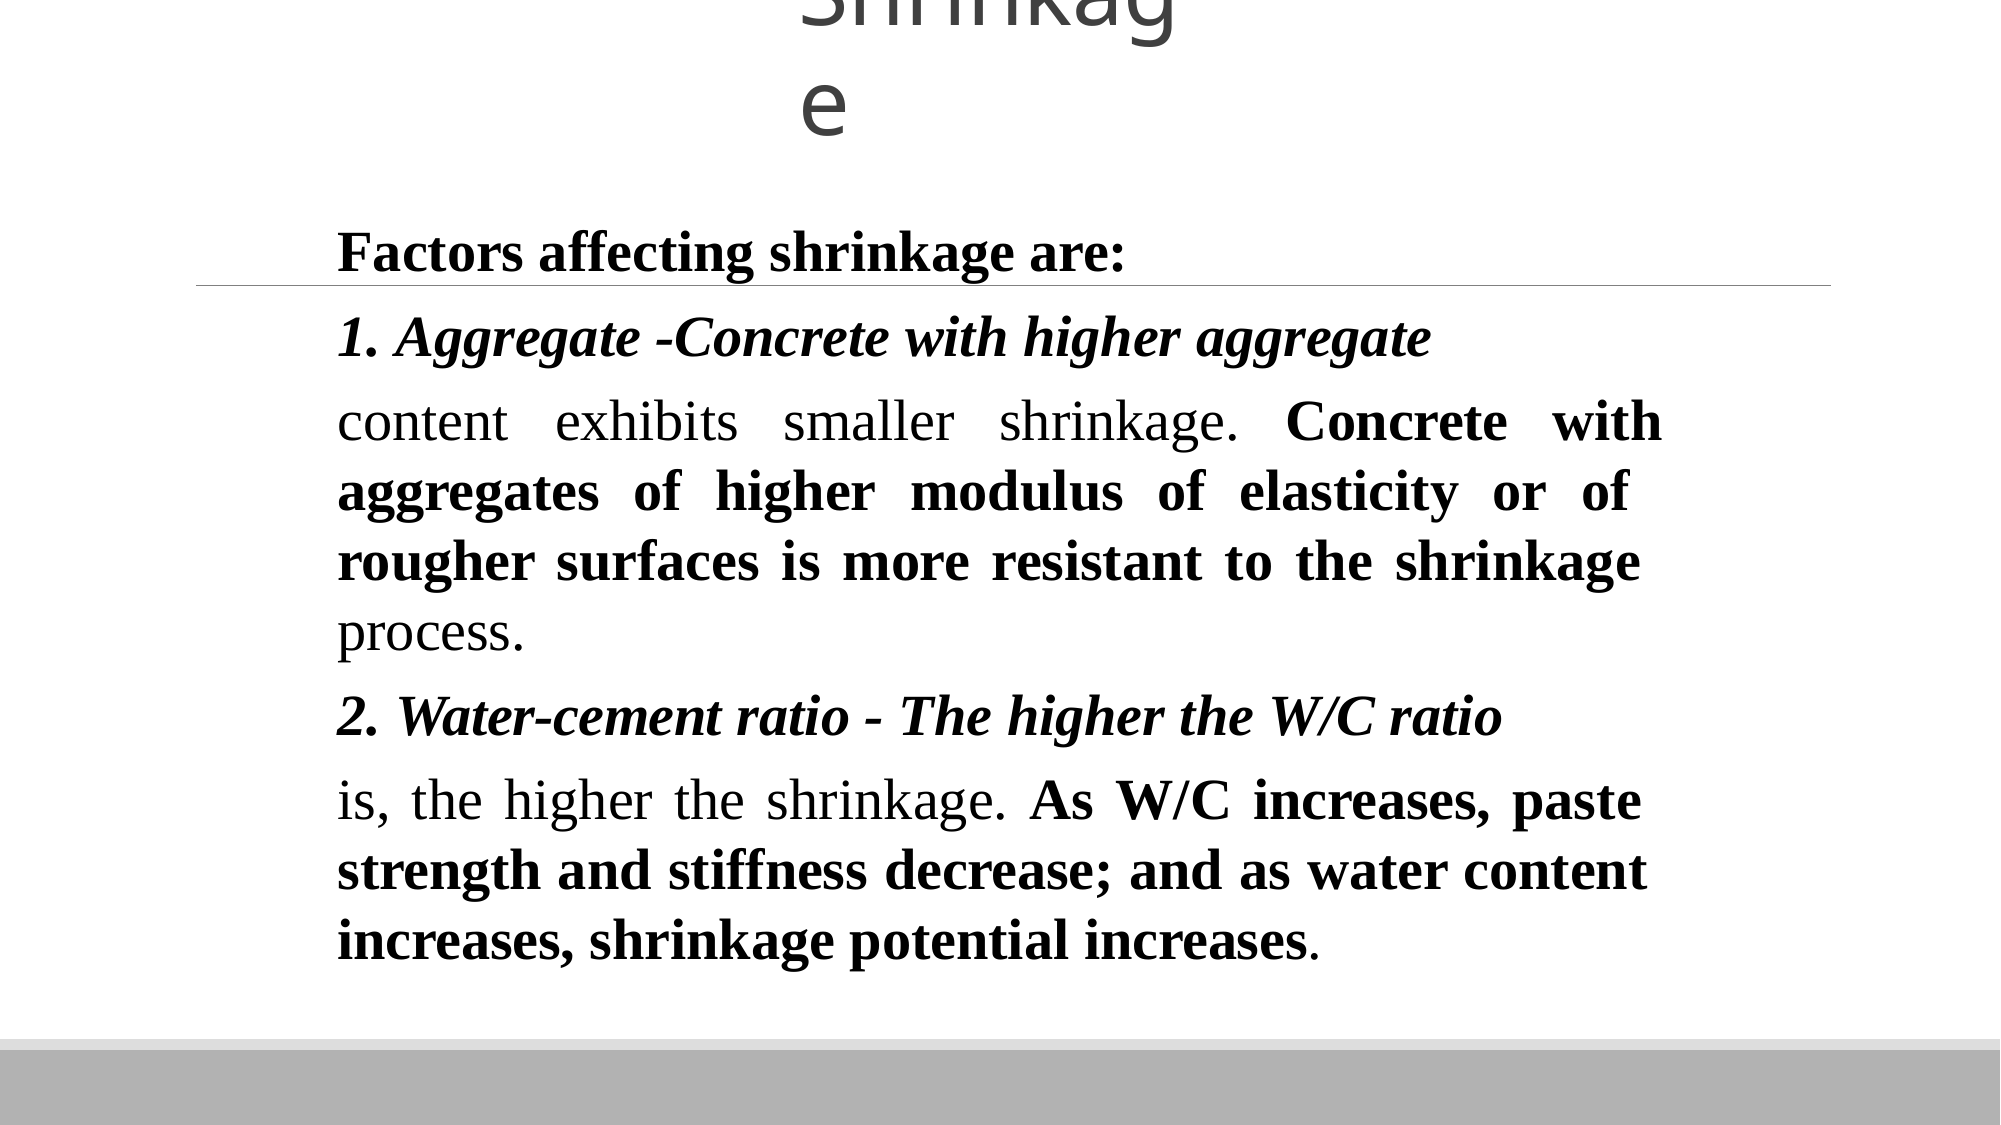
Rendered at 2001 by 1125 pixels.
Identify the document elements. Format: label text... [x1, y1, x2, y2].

text_box with [1550, 380, 1665, 453]
text_box Factors affecting shrinkage are: 1. Aggregate -Concrete with higher aggregate content exhibits smaller shrinkage. Concrete [335, 196, 1511, 450]
text_box aggregates of higher modulus of elasticity or of rougher surfaces is more resistant to the shrinkage process. 2. Water-cement ratio - The higher the W/C ratio is, the higher the shrinkage. As W/C increases, paste strength and stiffness decrease; and as water content increases, shrinkage potential increases. [335, 450, 1664, 971]
title Shrinkage [796, 0, 1203, 154]
